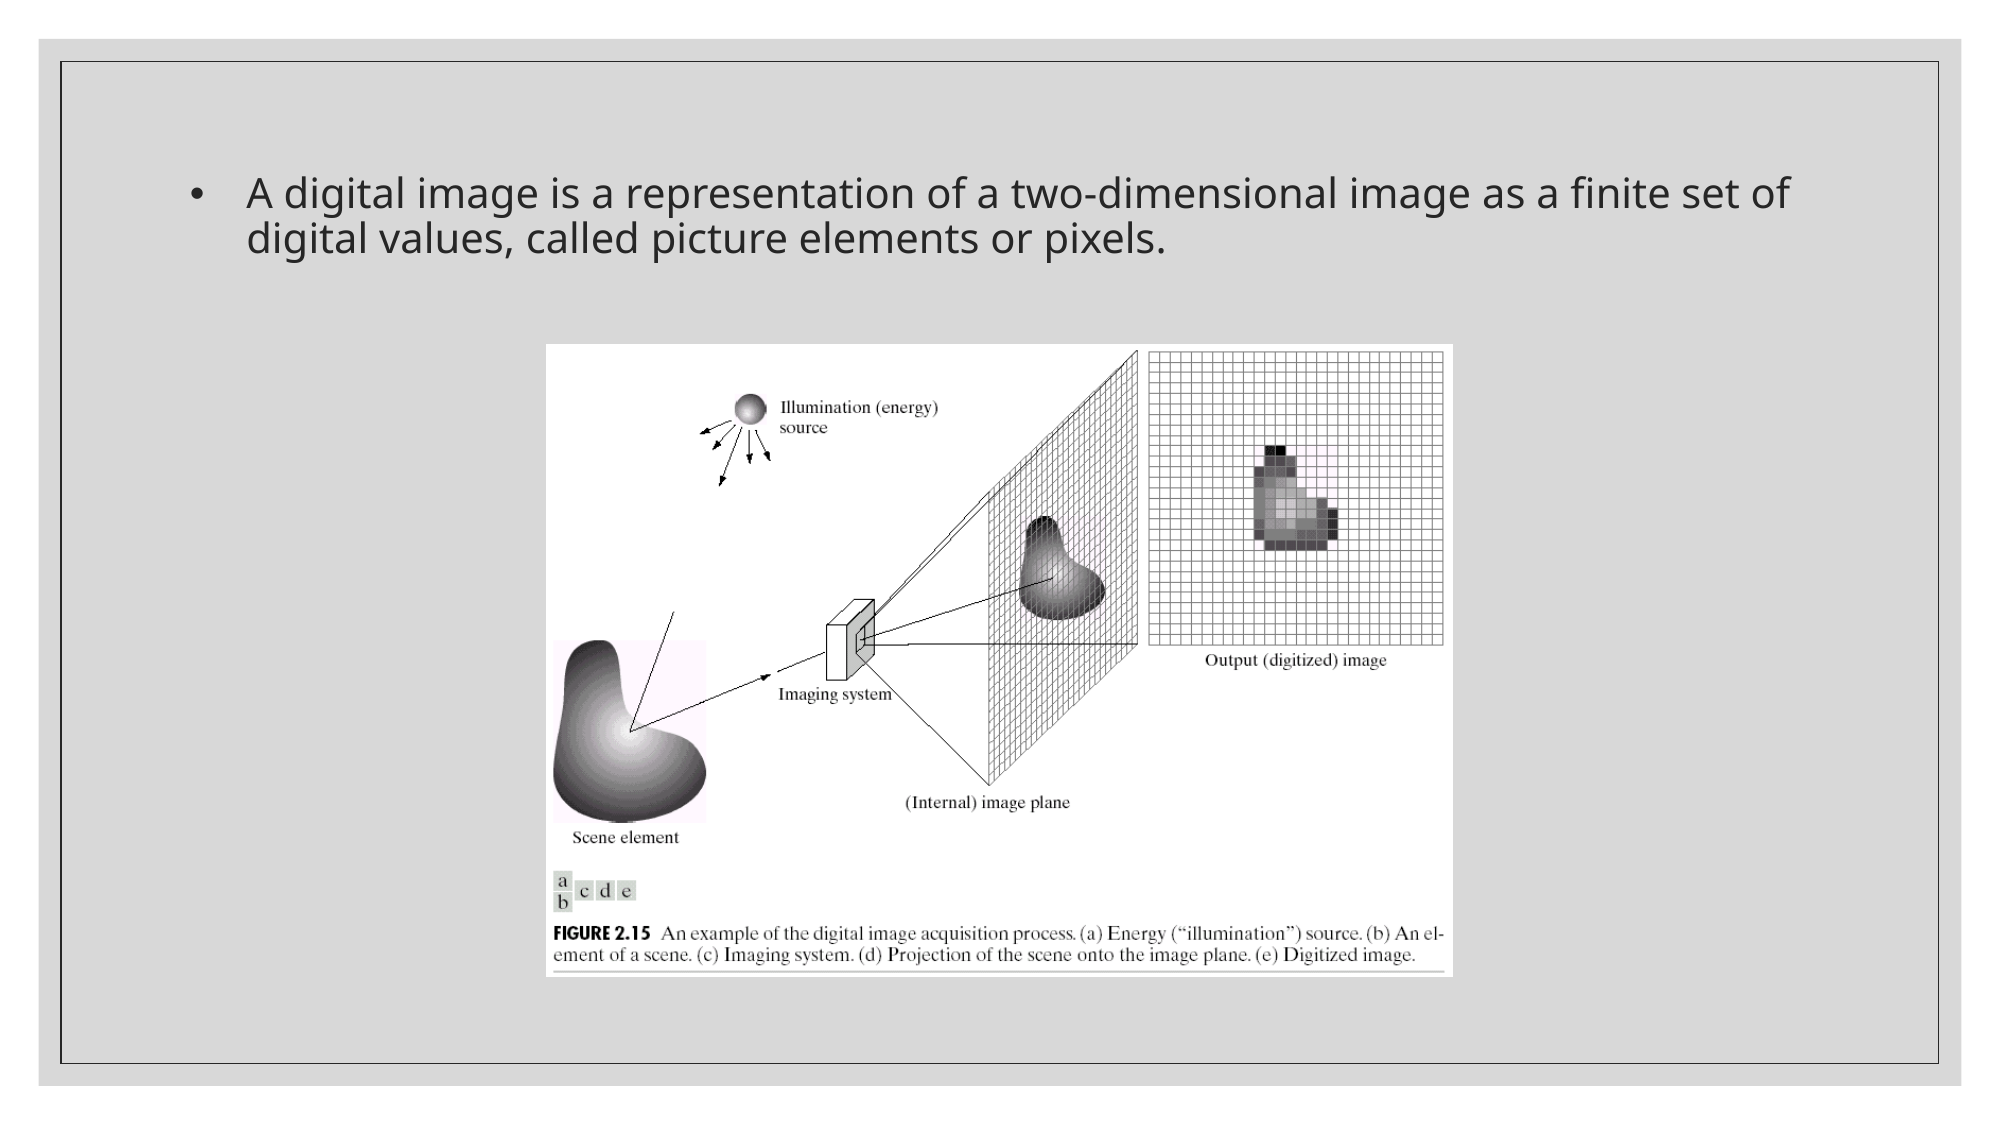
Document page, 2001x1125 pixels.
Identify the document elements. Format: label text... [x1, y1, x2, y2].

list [546, 344, 1453, 977]
title A digital image is a representation of a two-dimensional image as a finite set of digital values, called picture elements or pixels. [174, 105, 1825, 331]
